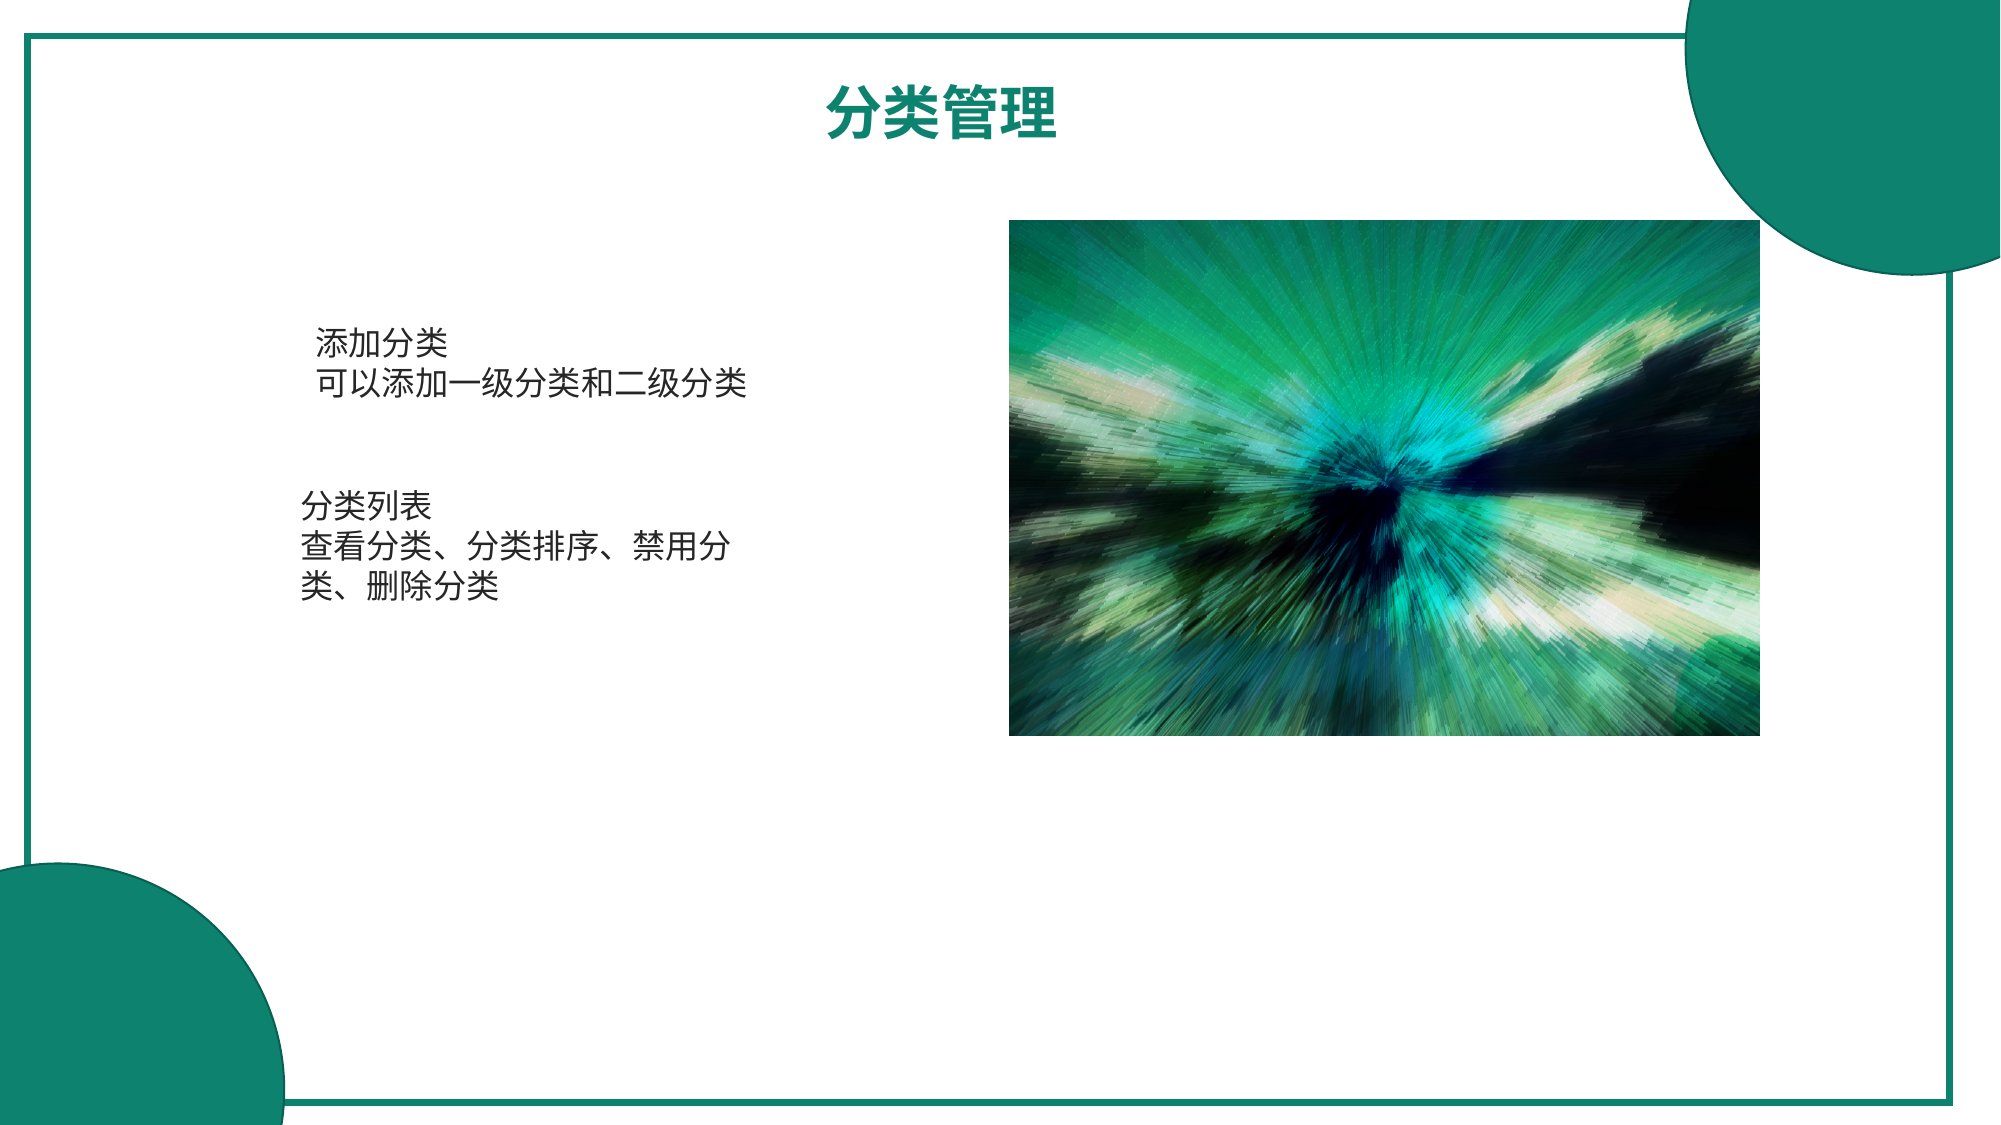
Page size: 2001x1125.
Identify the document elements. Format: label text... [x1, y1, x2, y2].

text_box 分类管理 [809, 68, 1073, 154]
text_box 分类列表 查看分类、分类排序、禁用分类、删除分类 [285, 477, 763, 613]
picture [1009, 220, 1760, 736]
text_box 用户可以在投影仪或计算机上进行演示，也可以将演示文稿打印出来，制作成胶片 [300, 537, 816, 638]
text_box 添加分类 可以添加一级分类和二级分类 [300, 314, 778, 450]
